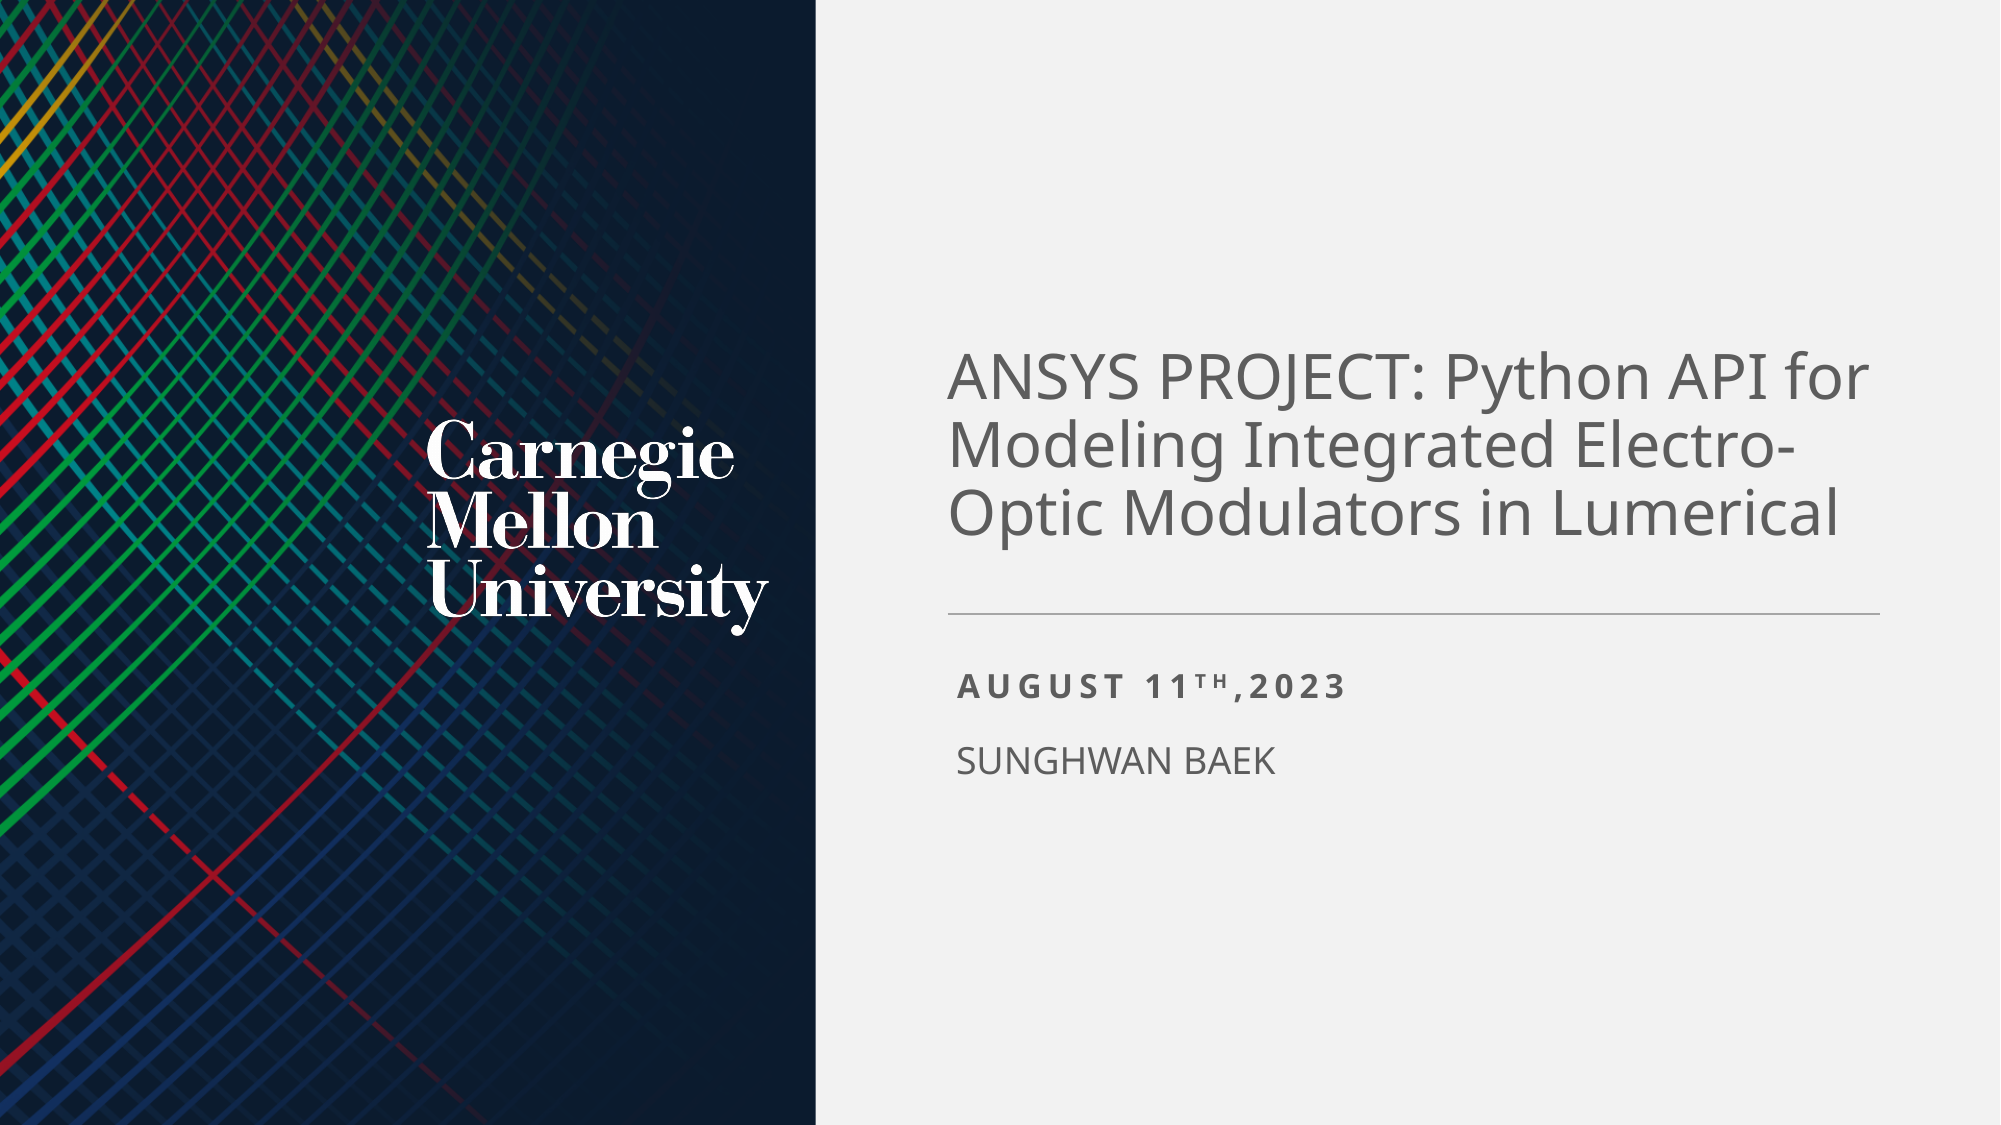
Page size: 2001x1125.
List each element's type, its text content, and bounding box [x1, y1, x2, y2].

list SUNGHWAN BAEK [947, 729, 1922, 837]
picture [0, 0, 815, 1125]
list ANSYS PROJECT: Python API for Modeling Integrated Electro-Optic Modulators in Lumerical [939, 322, 1881, 573]
list AUGUST 11TH,2023 [948, 660, 1487, 717]
